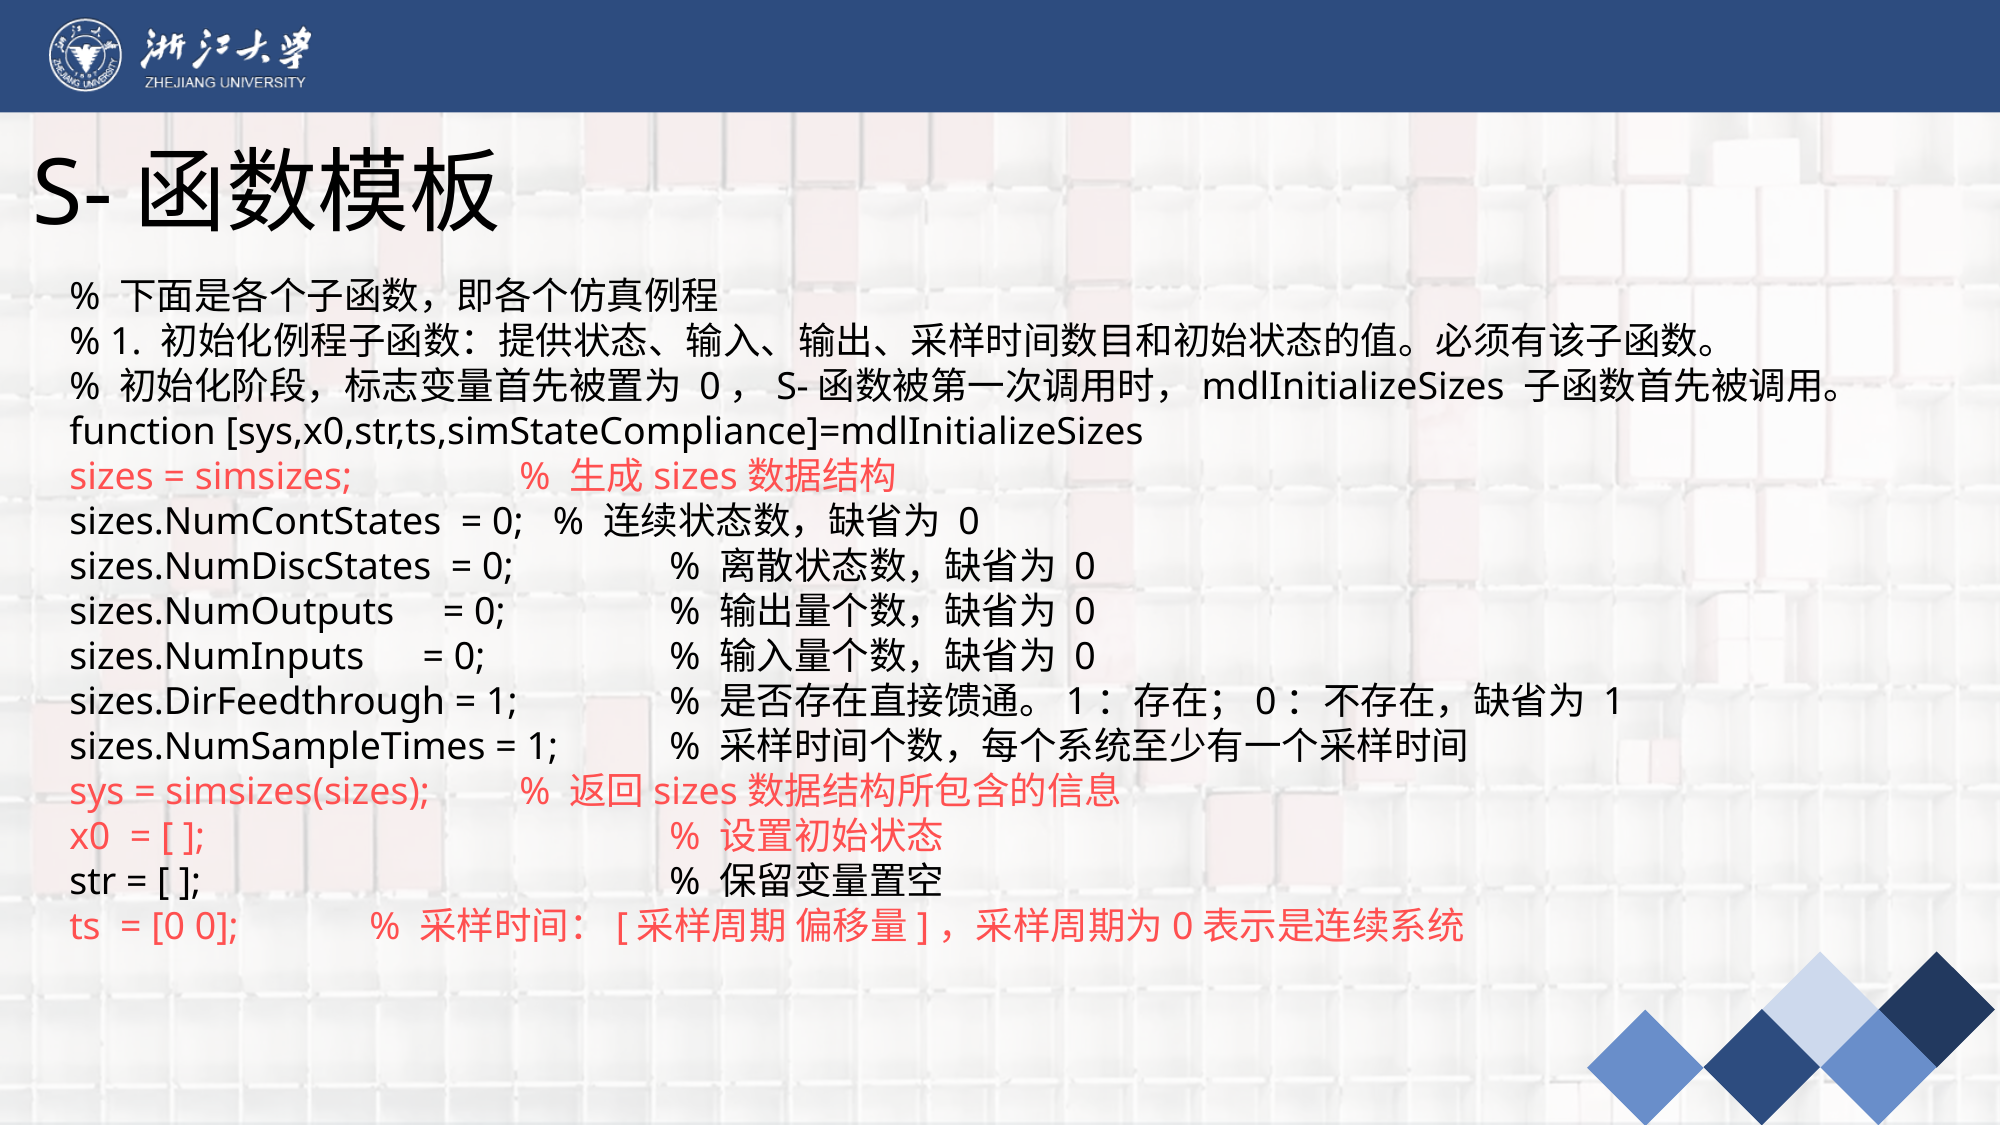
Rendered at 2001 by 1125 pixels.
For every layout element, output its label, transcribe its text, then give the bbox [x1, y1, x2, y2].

title S-函数模板 [17, 113, 1743, 276]
text_box % 下面是各个子函数，即各个仿真例程 % 1. 初始化例程子函数：提供状态、输入、输出、采样时间数目和初始状态的值。必须有该子函数。 % 初始化阶段，标志变量首先被置为 0，S-函数被第一次调用时，mdlInitializeSizes 子函数首先被调用。 function [sys,x0,str,ts,simStateCompliance]=mdlInitializeSizes sizes = simsizes; % 生成sizes数据结构 sizes.NumContStates = 0; % 连续状态数，缺省为 0 sizes.NumDiscStates = 0; % 离散状态数，缺省为 0 sizes.NumOutputs = 0; % 输出量个数，缺省为 0 sizes.NumInputs = 0; % 输入量个数，缺省为 0 sizes.DirFeedthrough = 1; % 是否存在直接馈通。1：存在；0：不存在，缺省为 1 sizes.NumSampleTimes = 1; % 采样时间个数，每个系统至少有一个采样时间 sys = simsizes(sizes); % 返回sizes数据结构所包含的信息 x0 = [ ]; % 设置初始状态 str = [ ]; % 保留变量置空 ts = [0 0]; % 采样时间：[采样周期 偏移量]，采样周期为0表示是连续系统 [54, 265, 1893, 955]
picture [49, 16, 323, 96]
